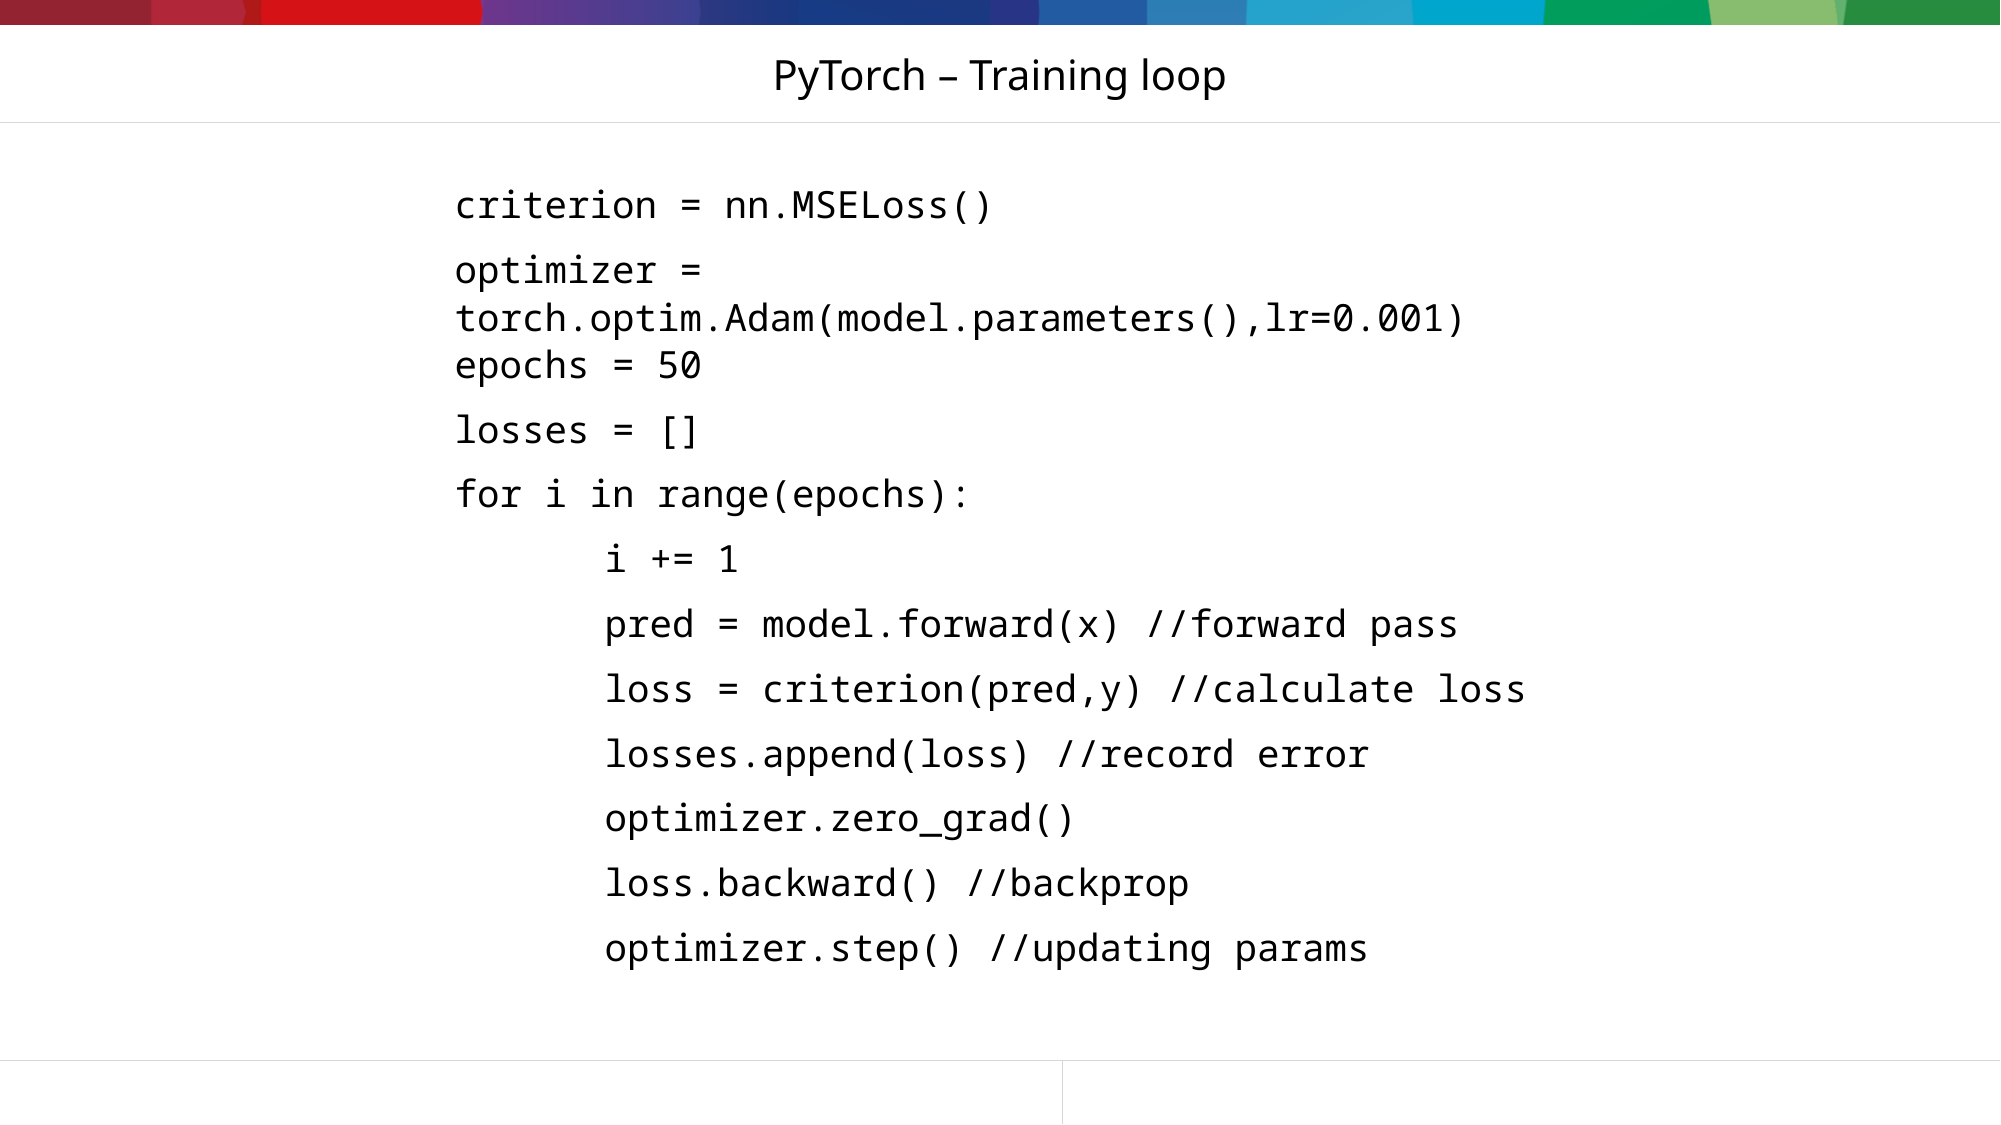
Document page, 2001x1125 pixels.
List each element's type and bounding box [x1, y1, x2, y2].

text_box [0, 0, 2000, 1125]
